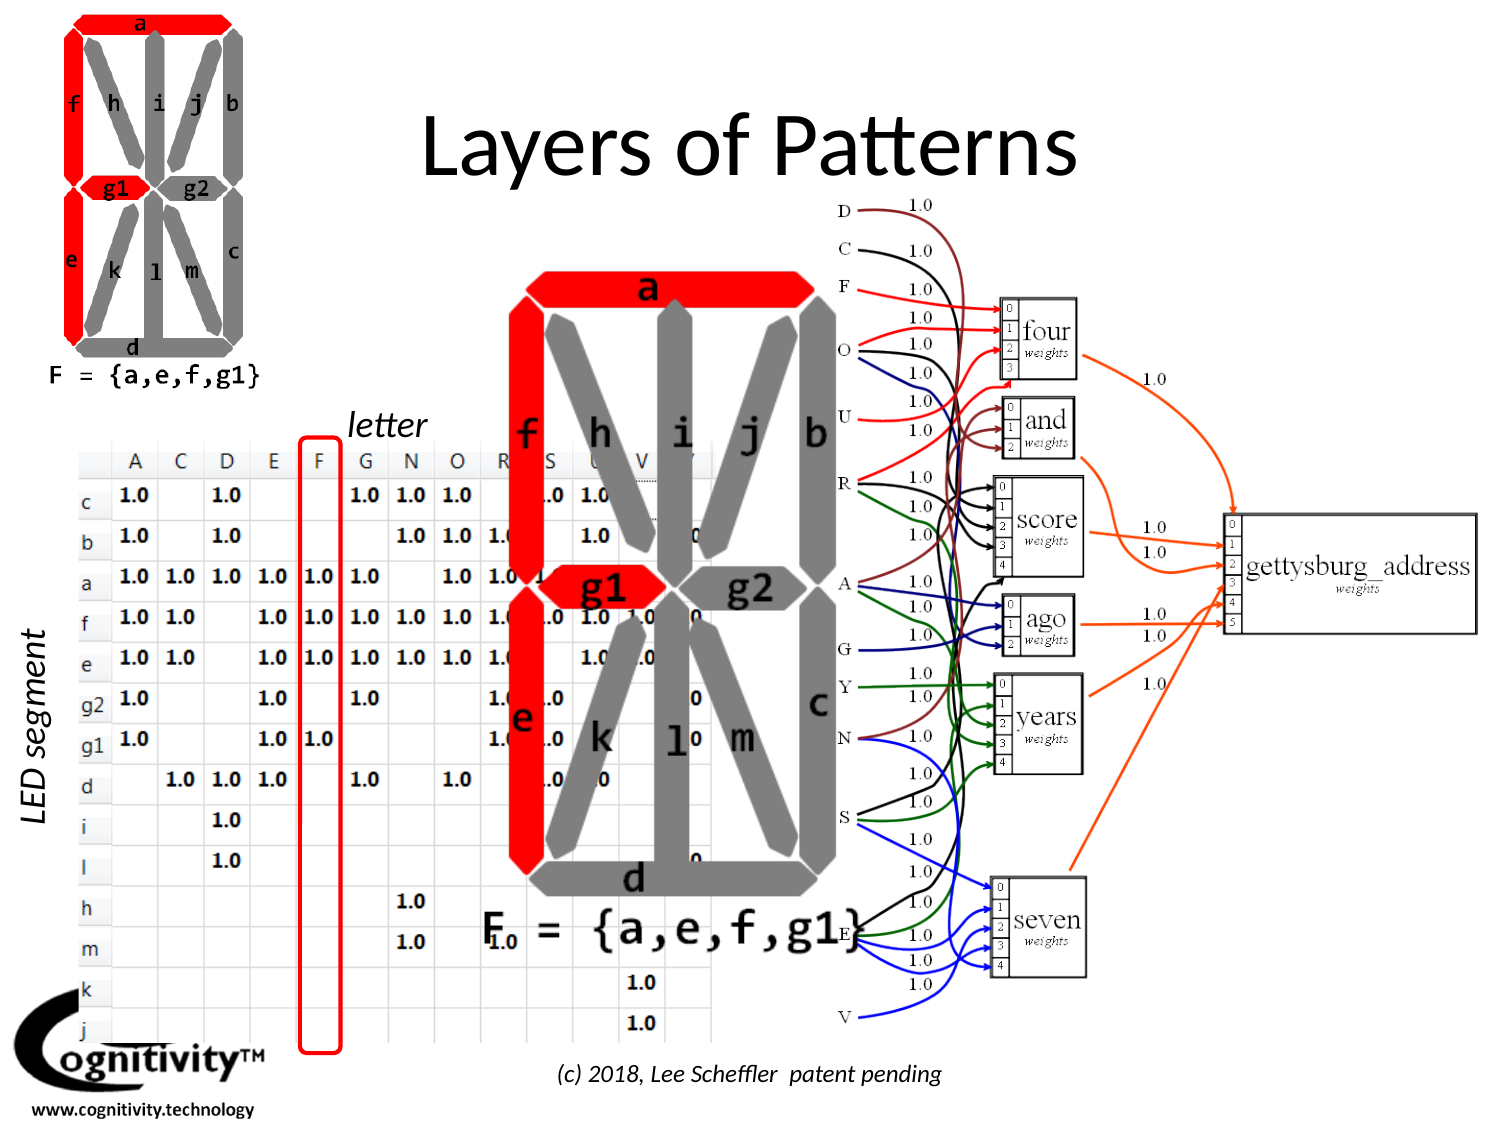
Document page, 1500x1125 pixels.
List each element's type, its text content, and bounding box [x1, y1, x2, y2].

picture [30, 0, 280, 400]
text_box [299, 435, 341, 439]
title Layers of Patterns [285, 45, 1425, 233]
text_box LED segment [0, 613, 60, 840]
footer (c) 2018, Lee Scheffler patent pending [512, 1042, 988, 1103]
picture [0, 190, 1481, 1125]
text_box [300, 1052, 341, 1056]
text_box letter [332, 392, 442, 439]
